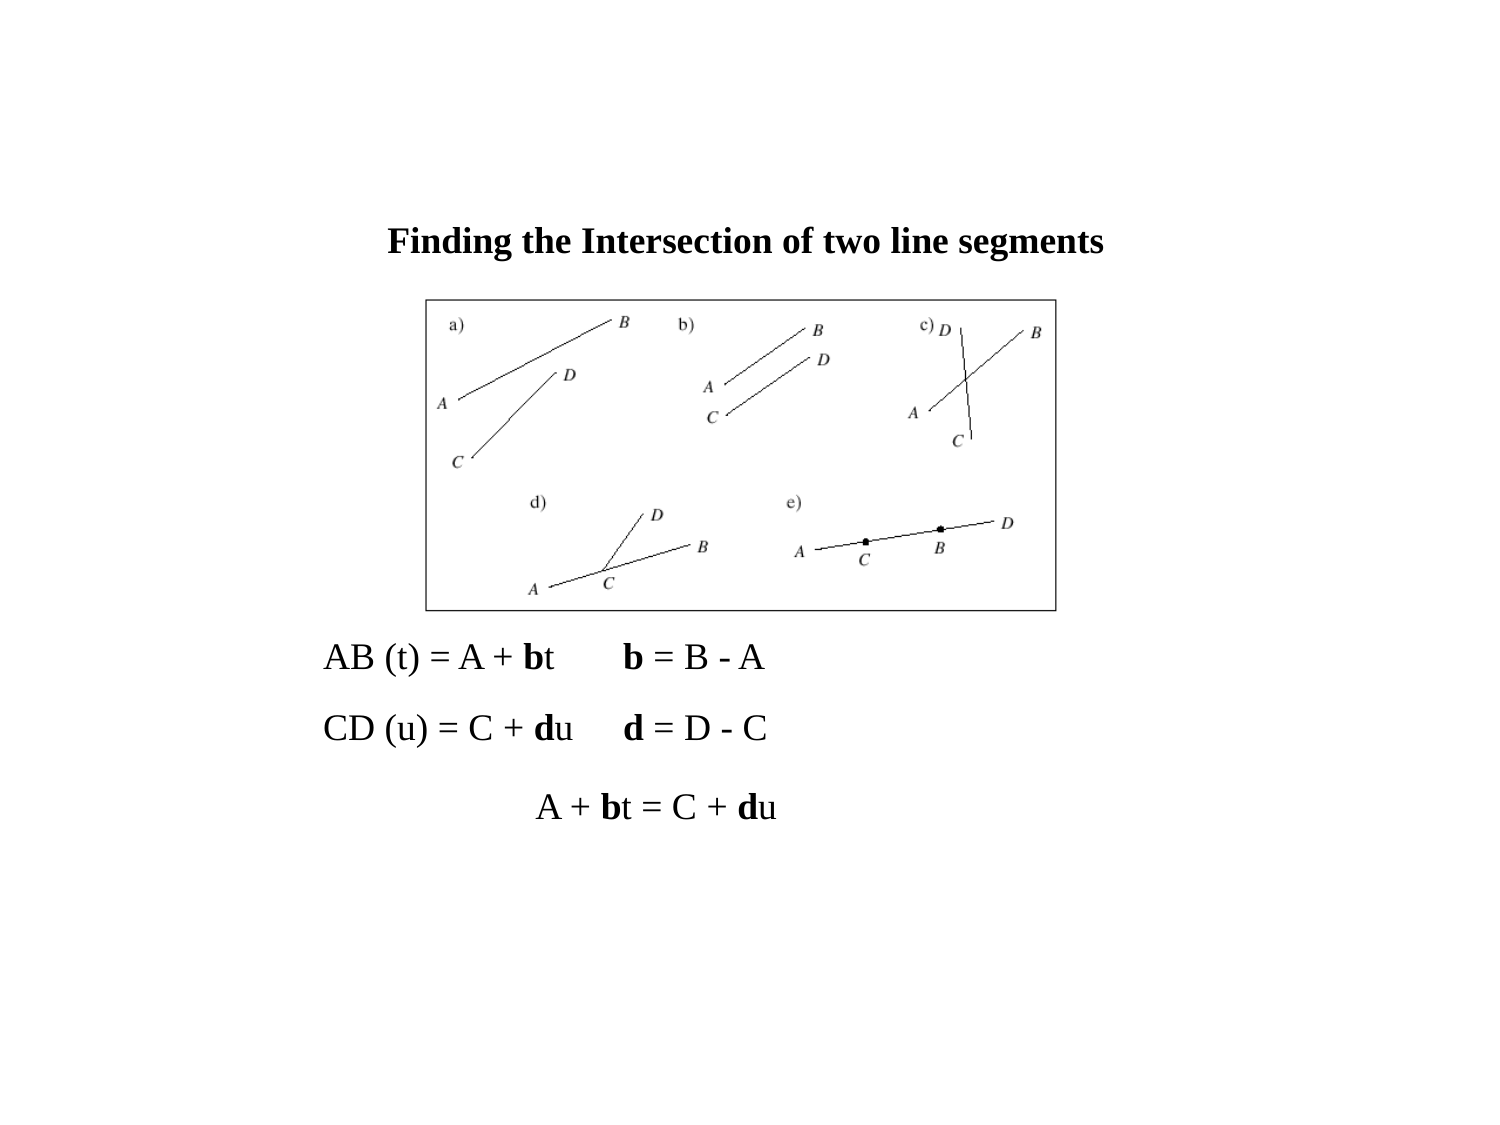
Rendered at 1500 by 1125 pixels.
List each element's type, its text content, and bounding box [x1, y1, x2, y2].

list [421, 296, 1060, 616]
text_box CD (u) = C + du d = D - C [308, 695, 792, 755]
text_box AB (t) = A + bt b = B - A [308, 624, 788, 685]
text_box Finding the Intersection of two line segments [372, 208, 1120, 268]
text_box A + bt = C + du [520, 775, 792, 835]
